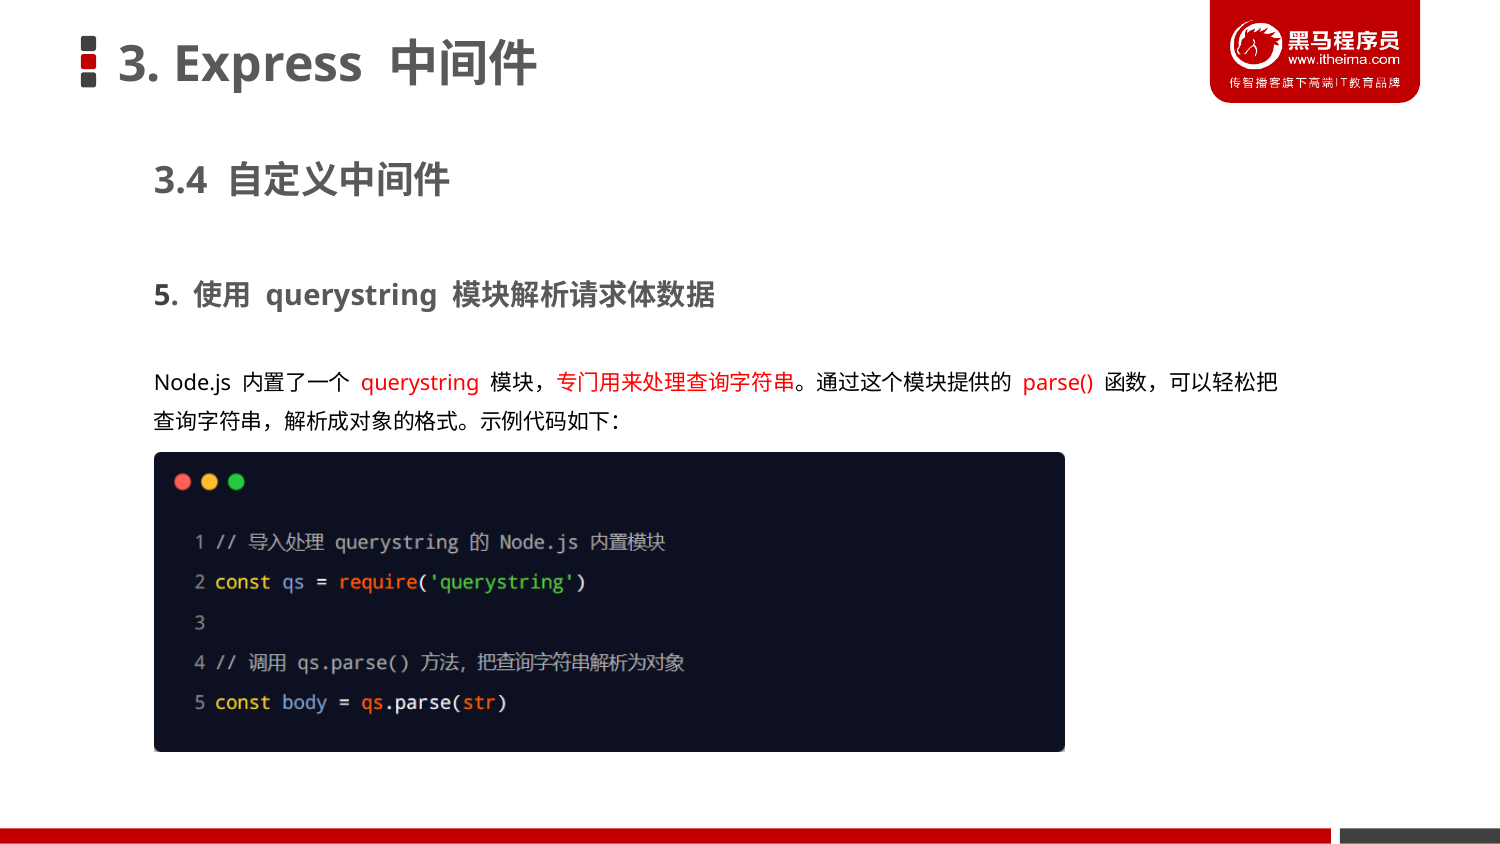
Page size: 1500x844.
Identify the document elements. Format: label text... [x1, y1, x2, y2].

picture [1211, 11, 1419, 97]
list 3.4 自定义中间件 [139, 153, 1209, 243]
text_box 5. 使用 querystring 模块解析请求体数据 [139, 273, 1204, 320]
title 3. Express 中间件 [103, 0, 1209, 130]
list Node.js 内置了一个 querystring 模块，专门用来处理查询字符串。通过这个模块提供的 parse() 函数，可以轻松把查询字符串，解析成对象的格式。示例代码如下： [139, 348, 1294, 464]
picture [154, 452, 1065, 752]
